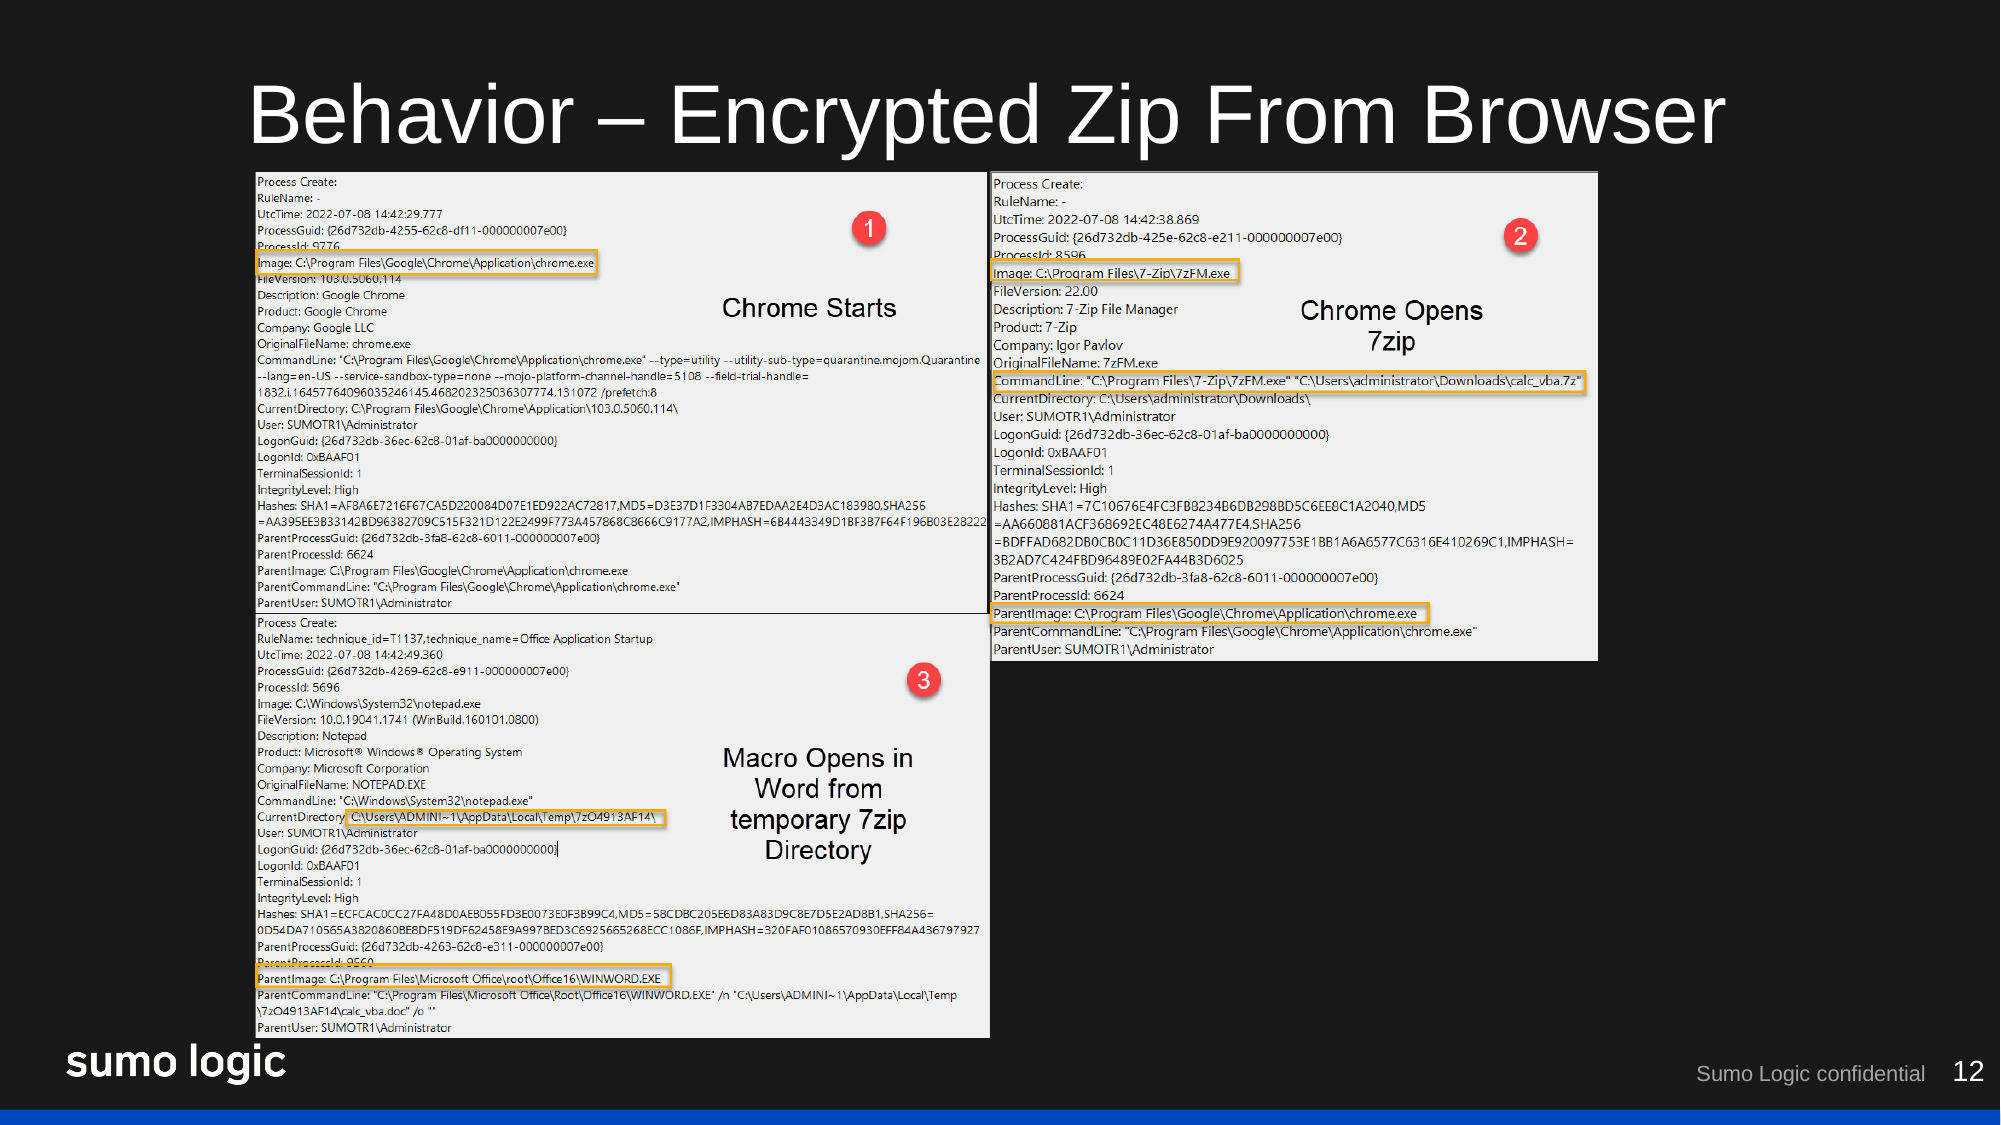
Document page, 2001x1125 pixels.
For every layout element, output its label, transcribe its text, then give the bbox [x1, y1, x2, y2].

picture [66, 1043, 286, 1085]
title Behavior – Encrypted Zip From Browser [68, 67, 1907, 172]
picture [255, 171, 1598, 1038]
